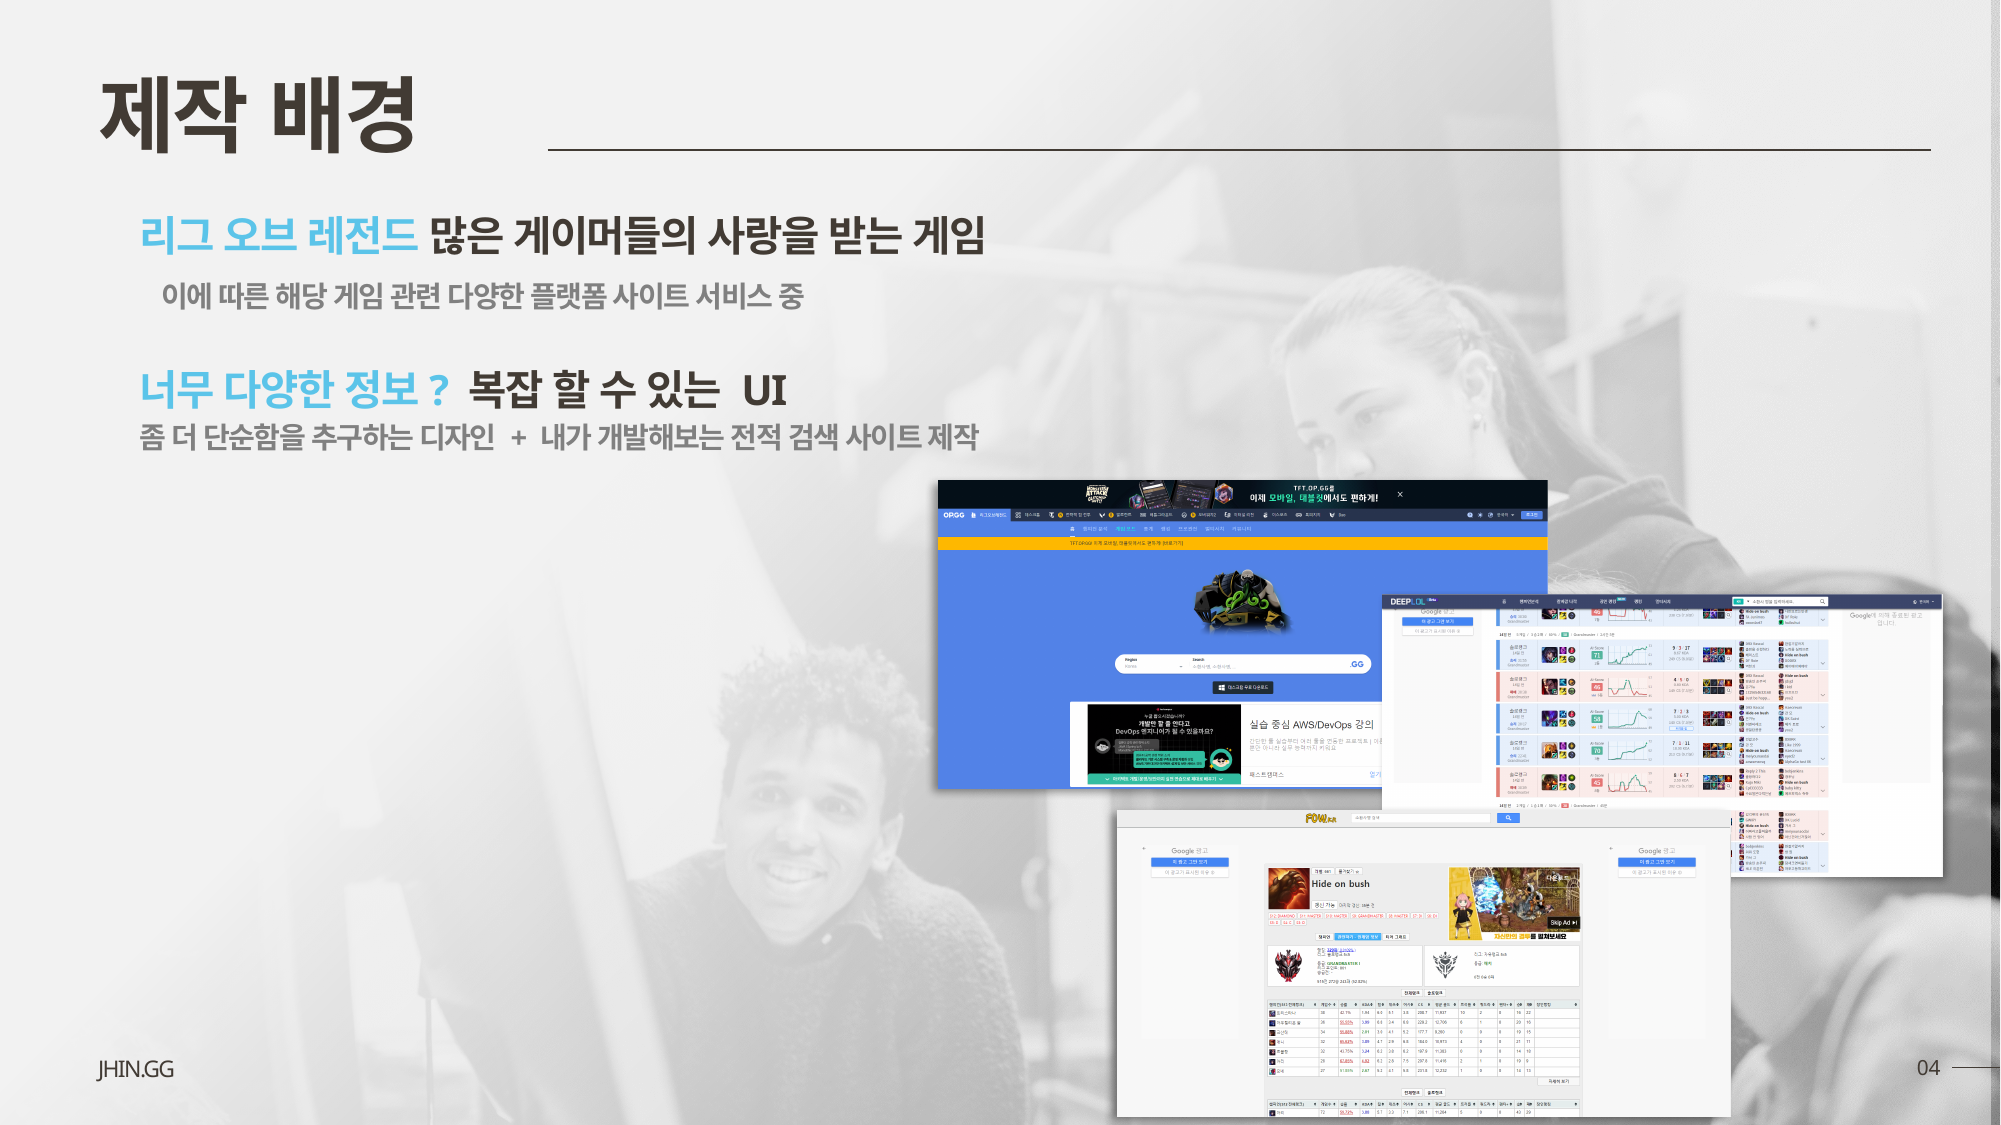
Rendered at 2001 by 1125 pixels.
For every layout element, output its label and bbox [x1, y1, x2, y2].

text_box [938, 480, 1943, 1117]
picture [0, 0, 2001, 1125]
